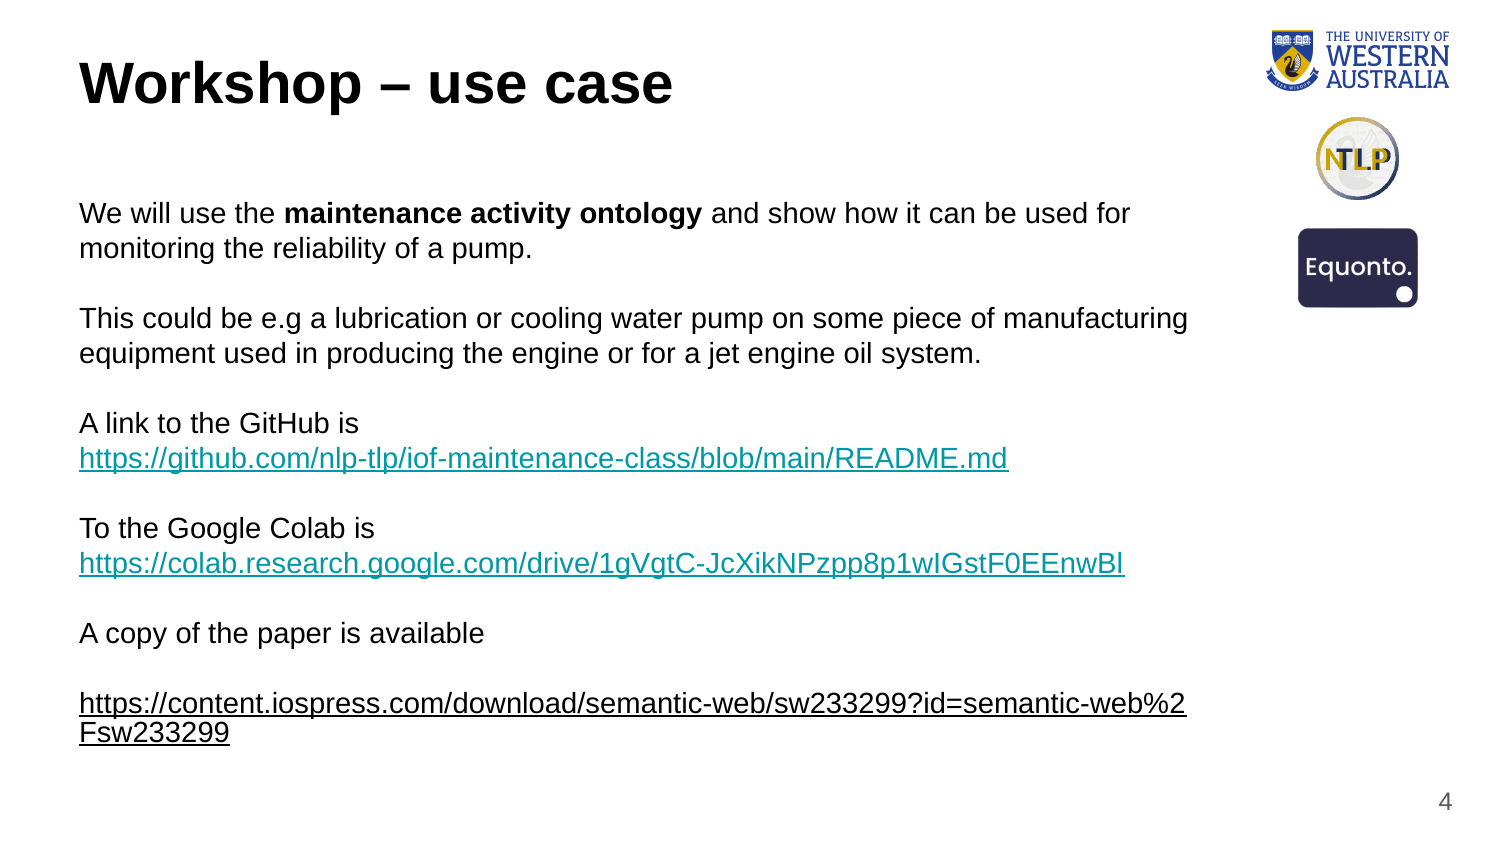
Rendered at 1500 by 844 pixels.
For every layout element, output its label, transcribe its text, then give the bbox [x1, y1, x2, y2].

text_box We will use the maintenance activity ontology and show how it can be used for monitoring the reliability of a pump. This could be e.g a lubrication or cooling water pump on some piece of manufacturing equipment used in producing the engine or for a jet engine oil system. A link to the GitHub is https://github.com/nlp-tlp/iof-maintenance-class/blob/main/README.md To the Google Colab is https://colab.research.google.com/drive/1gVgtC-JcXikNPzpp8p1wIGstF0EEnwBl A copy of the paper is available https://content.iospress.com/download/semantic-web/sw233299?id=semantic-web%2Fsw233299 [64, 187, 1217, 762]
picture [1296, 226, 1419, 309]
text_box 4 [1406, 769, 1485, 831]
picture [1265, 30, 1449, 91]
title Workshop – use case [64, 30, 1284, 188]
picture [1316, 116, 1399, 200]
